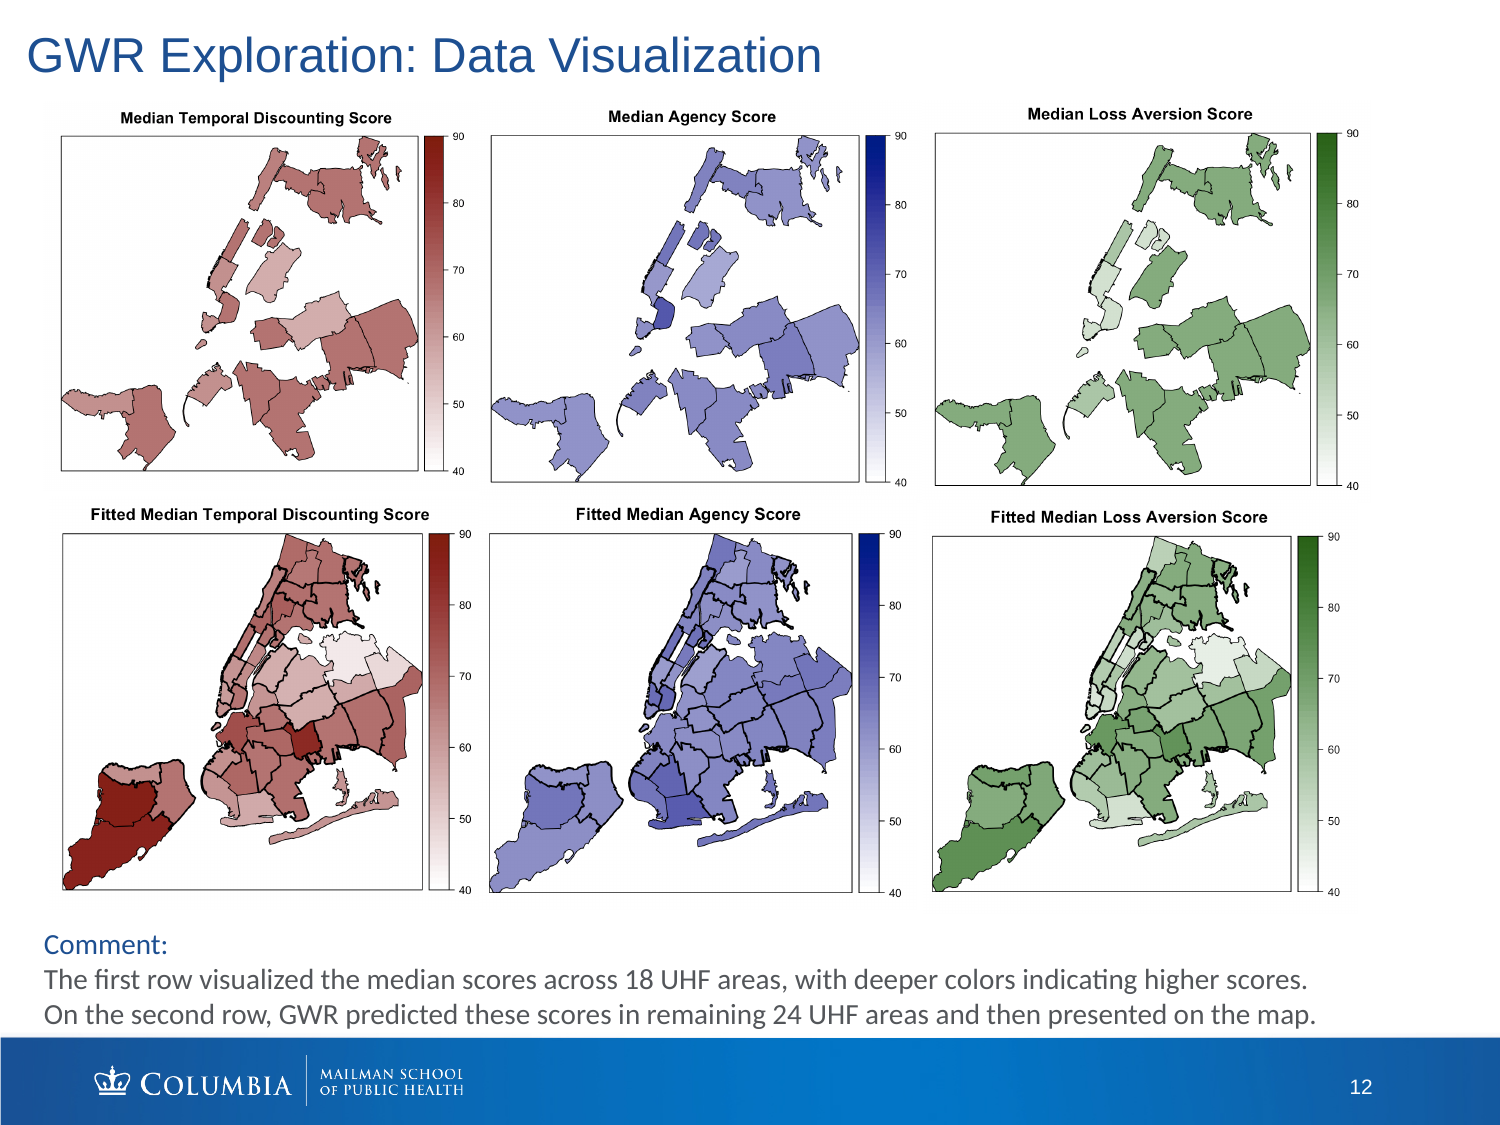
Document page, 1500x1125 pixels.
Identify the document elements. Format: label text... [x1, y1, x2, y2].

slide_number 12 [1037, 1056, 1388, 1116]
text_box Comment: The first row visualized the median scores across 18 UHF areas, with deeper colors indicating higher scores. On the second row, GWR predicted these scores in remaining 24 UHF areas and then presented on the map. [29, 918, 1438, 1038]
title GWR Exploration: Data Visualization [26, 22, 1321, 91]
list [43, 101, 479, 491]
picture [0, 1, 1500, 1125]
